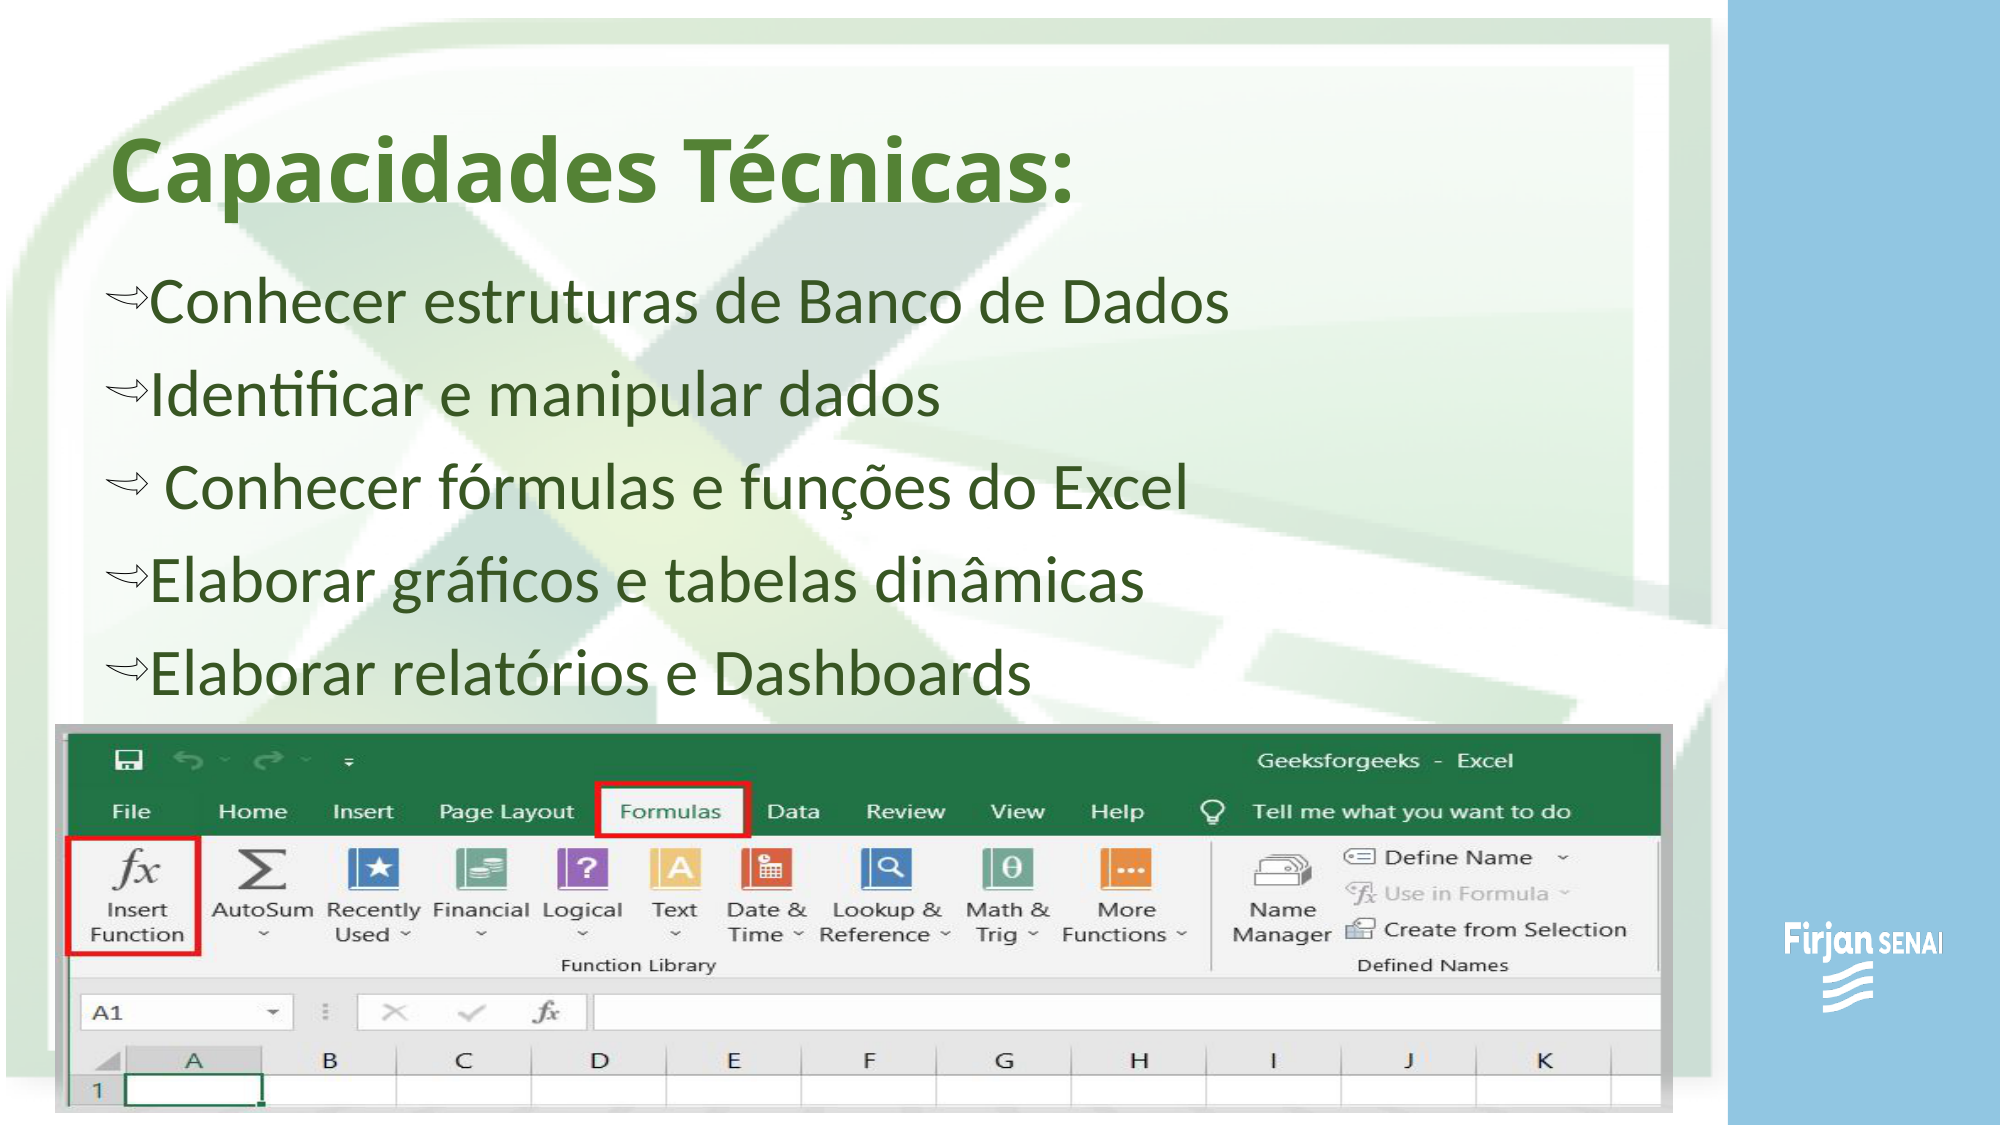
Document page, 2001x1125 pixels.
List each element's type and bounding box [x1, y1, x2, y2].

picture [6, 17, 1750, 1125]
picture [1780, 918, 1945, 1014]
text_box [1727, 0, 2000, 1125]
